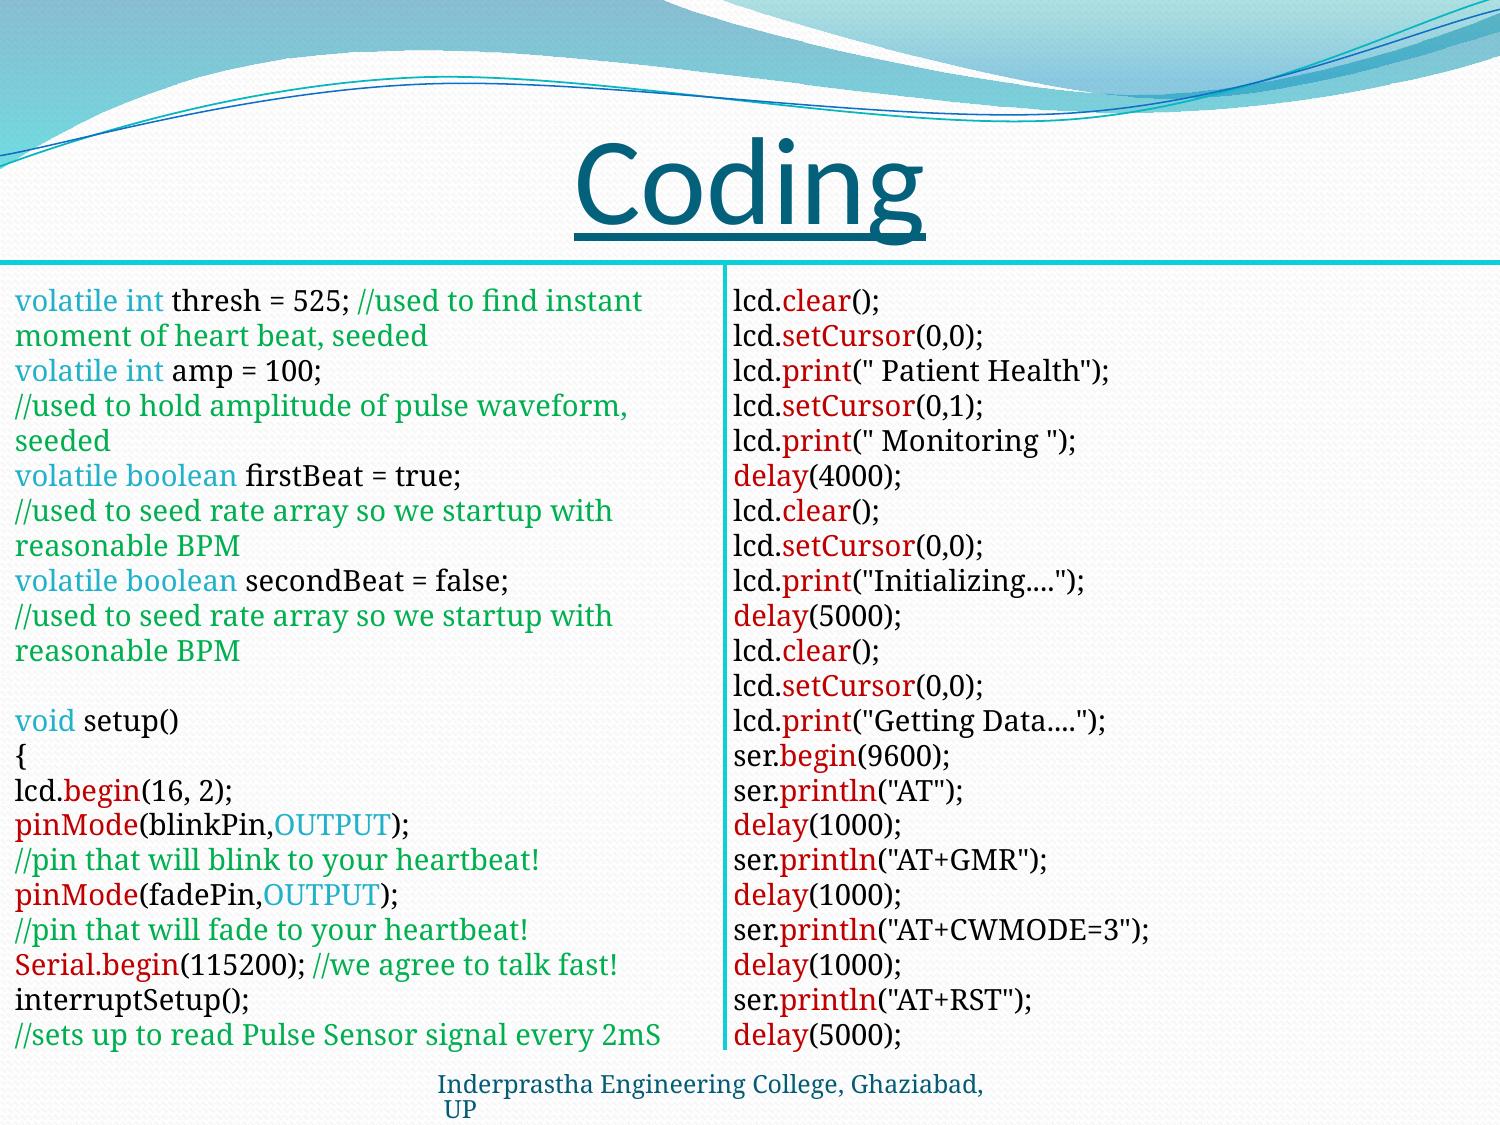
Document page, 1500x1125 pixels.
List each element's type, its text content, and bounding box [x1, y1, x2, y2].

footer Inderprastha Engineering College, Ghaziabad, UP [718, 1059, 988, 1103]
text_box volatile int thresh = 525; //used to find instant moment of heart beat, seeded volatile int amp = 100; //used to hold amplitude of pulse waveform, seeded volatile boolean firstBeat = true; //used to seed rate array so we startup with reasonable BPM volatile boolean secondBeat = false; //used to seed rate array so we startup with reasonable BPM void setup() { lcd.begin(16, 2); pinMode(blinkPin,OUTPUT); //pin that will blink to your heartbeat! pinMode(fadePin,OUTPUT); //pin that will fade to your heartbeat! Serial.begin(115200); //we agree to talk fast! interruptSetup(); //sets up to read Pulse Sensor signal every 2mS [0, 274, 718, 1125]
text_box lcd.clear(); lcd.setCursor(0,0); lcd.print(" Patient Health"); lcd.setCursor(0,1); lcd.print(" Monitoring "); delay(4000); lcd.clear(); lcd.setCursor(0,0); lcd.print("Initializing...."); delay(5000); lcd.clear(); lcd.setCursor(0,0); lcd.print("Getting Data...."); ser.begin(9600); ser.println("AT"); delay(1000); ser.println("AT+GMR"); delay(1000); ser.println("AT+CWMODE=3"); delay(1000); ser.println("AT+RST"); delay(5000); [718, 274, 1165, 1059]
title Coding [75, 62, 1425, 250]
